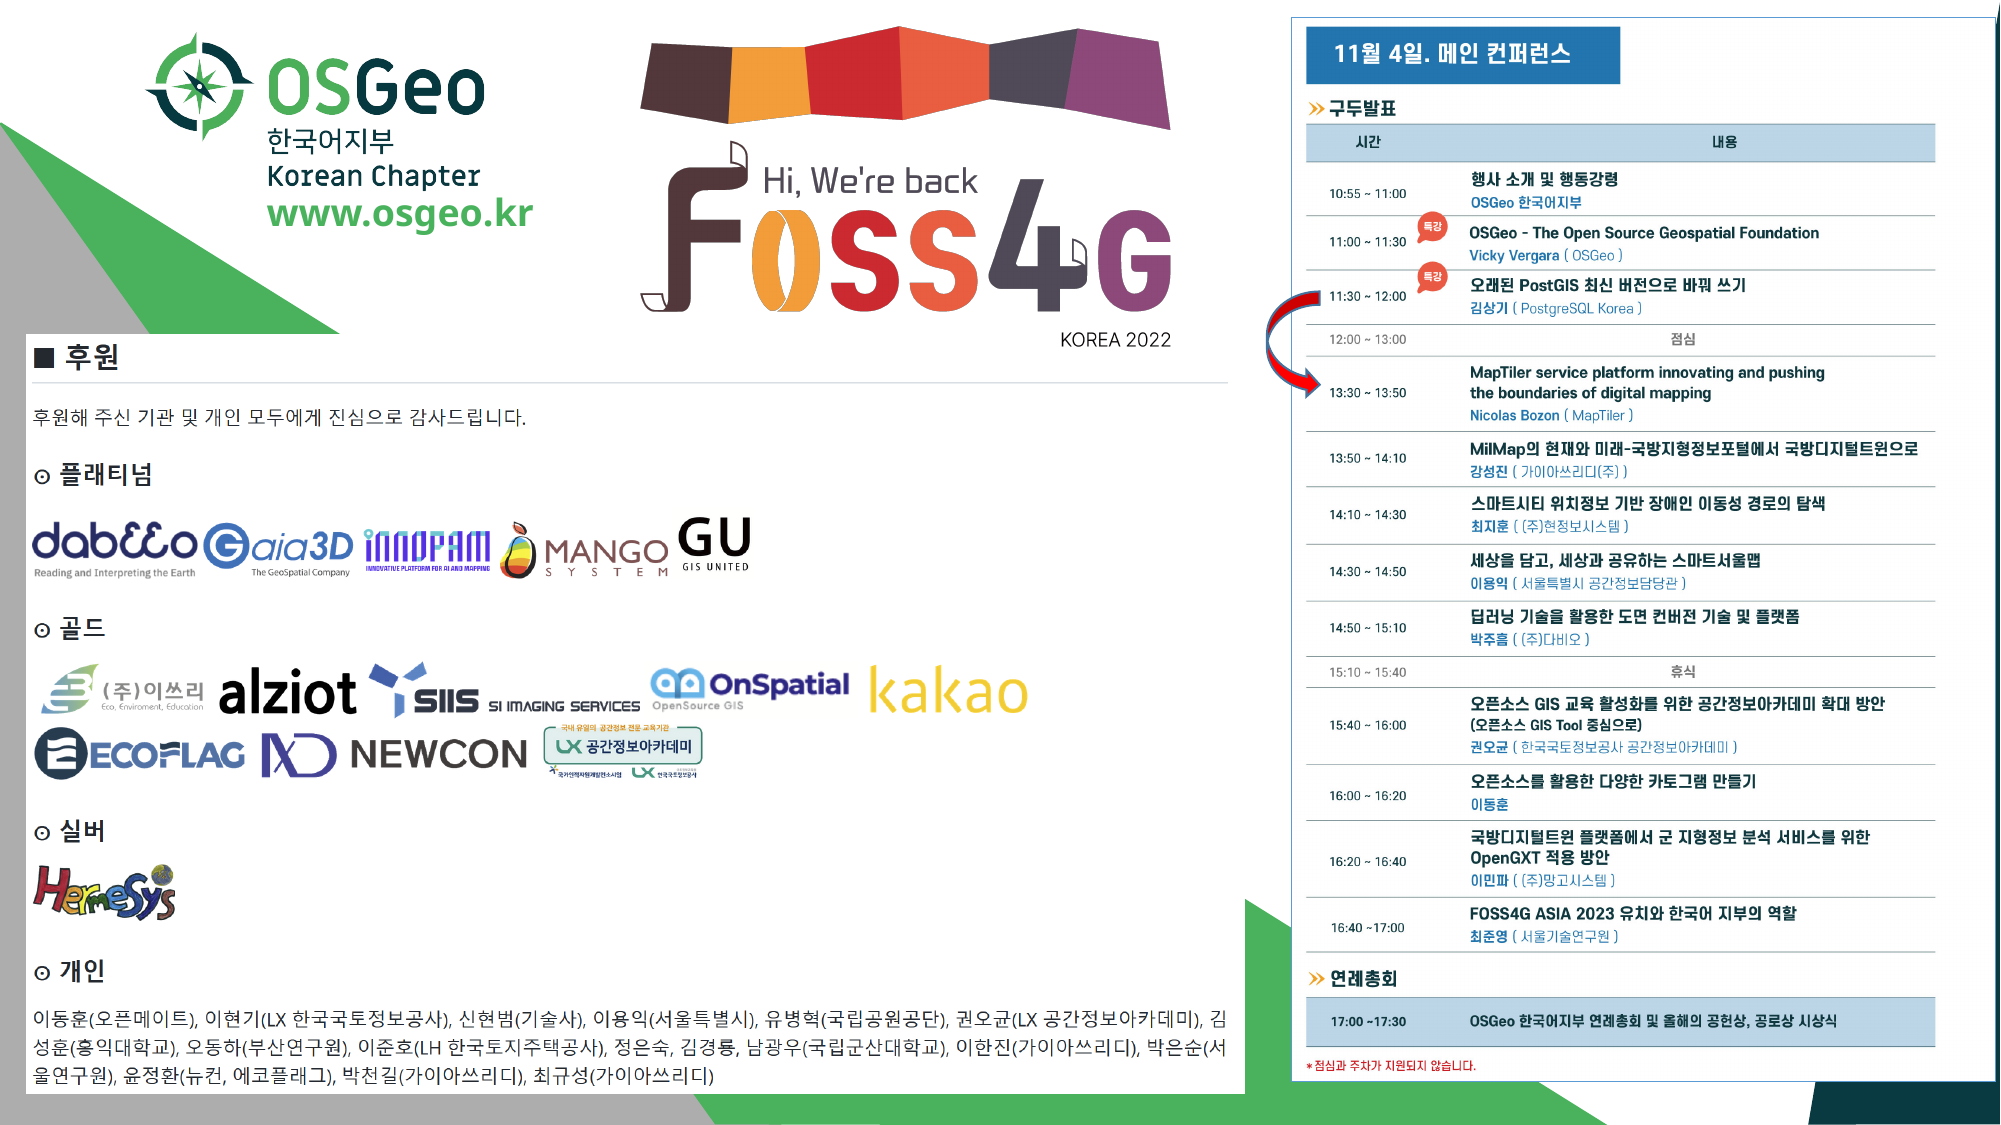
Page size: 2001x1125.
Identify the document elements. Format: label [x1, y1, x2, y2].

picture [1291, 17, 1996, 1082]
picture [138, 17, 490, 205]
picture [26, 17, 1245, 1094]
text_box [0, 0, 2000, 1125]
